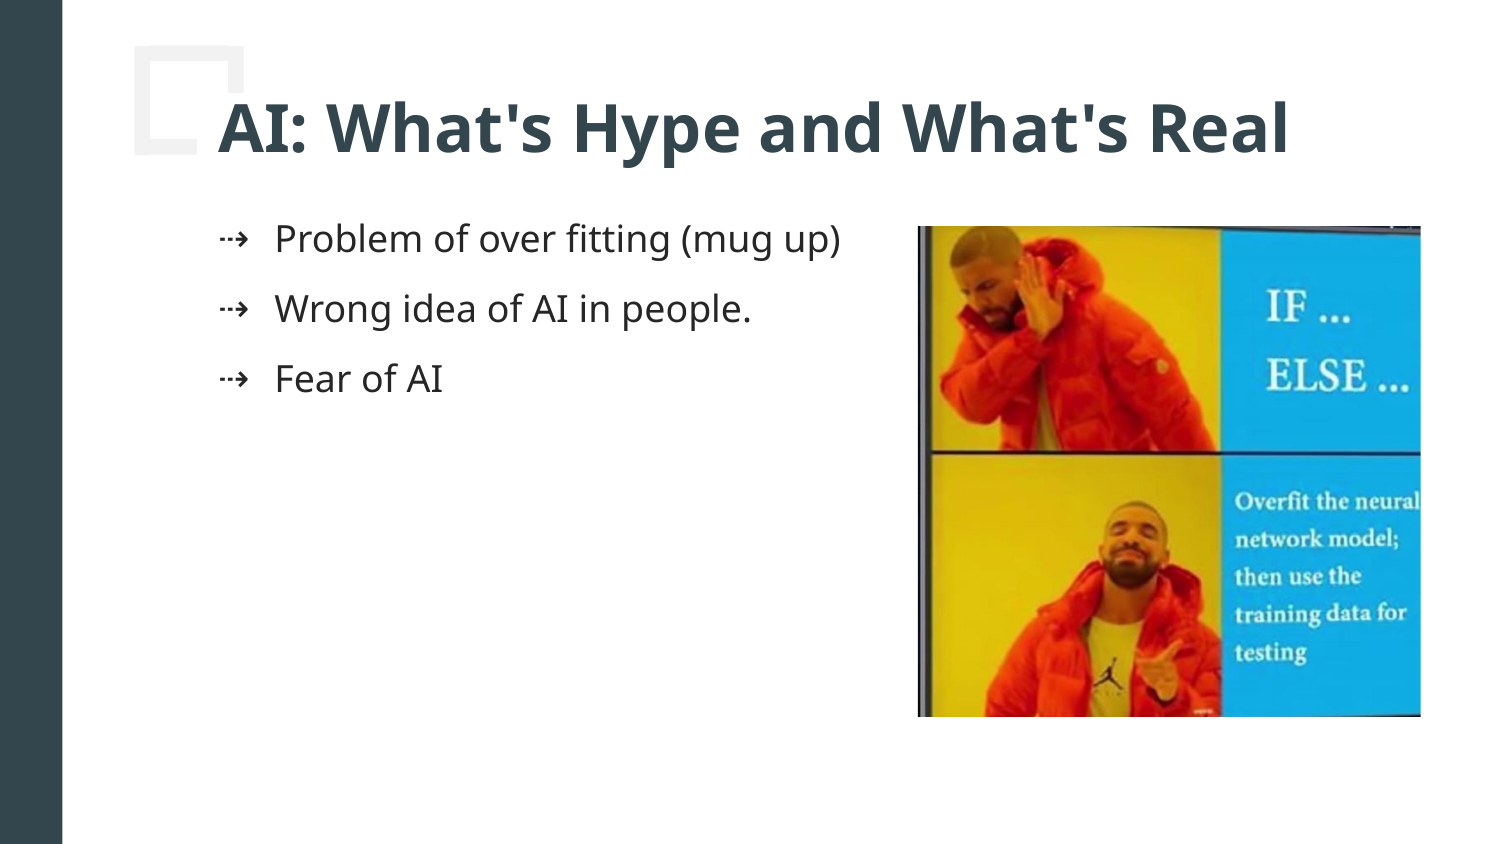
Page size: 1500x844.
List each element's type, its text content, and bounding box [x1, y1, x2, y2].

title AI: What's Hype and What's Real [203, 78, 1375, 172]
picture [917, 226, 1422, 718]
list Problem of over fitting (mug up) Wrong idea of AI in people. Fear of AI [203, 199, 887, 717]
